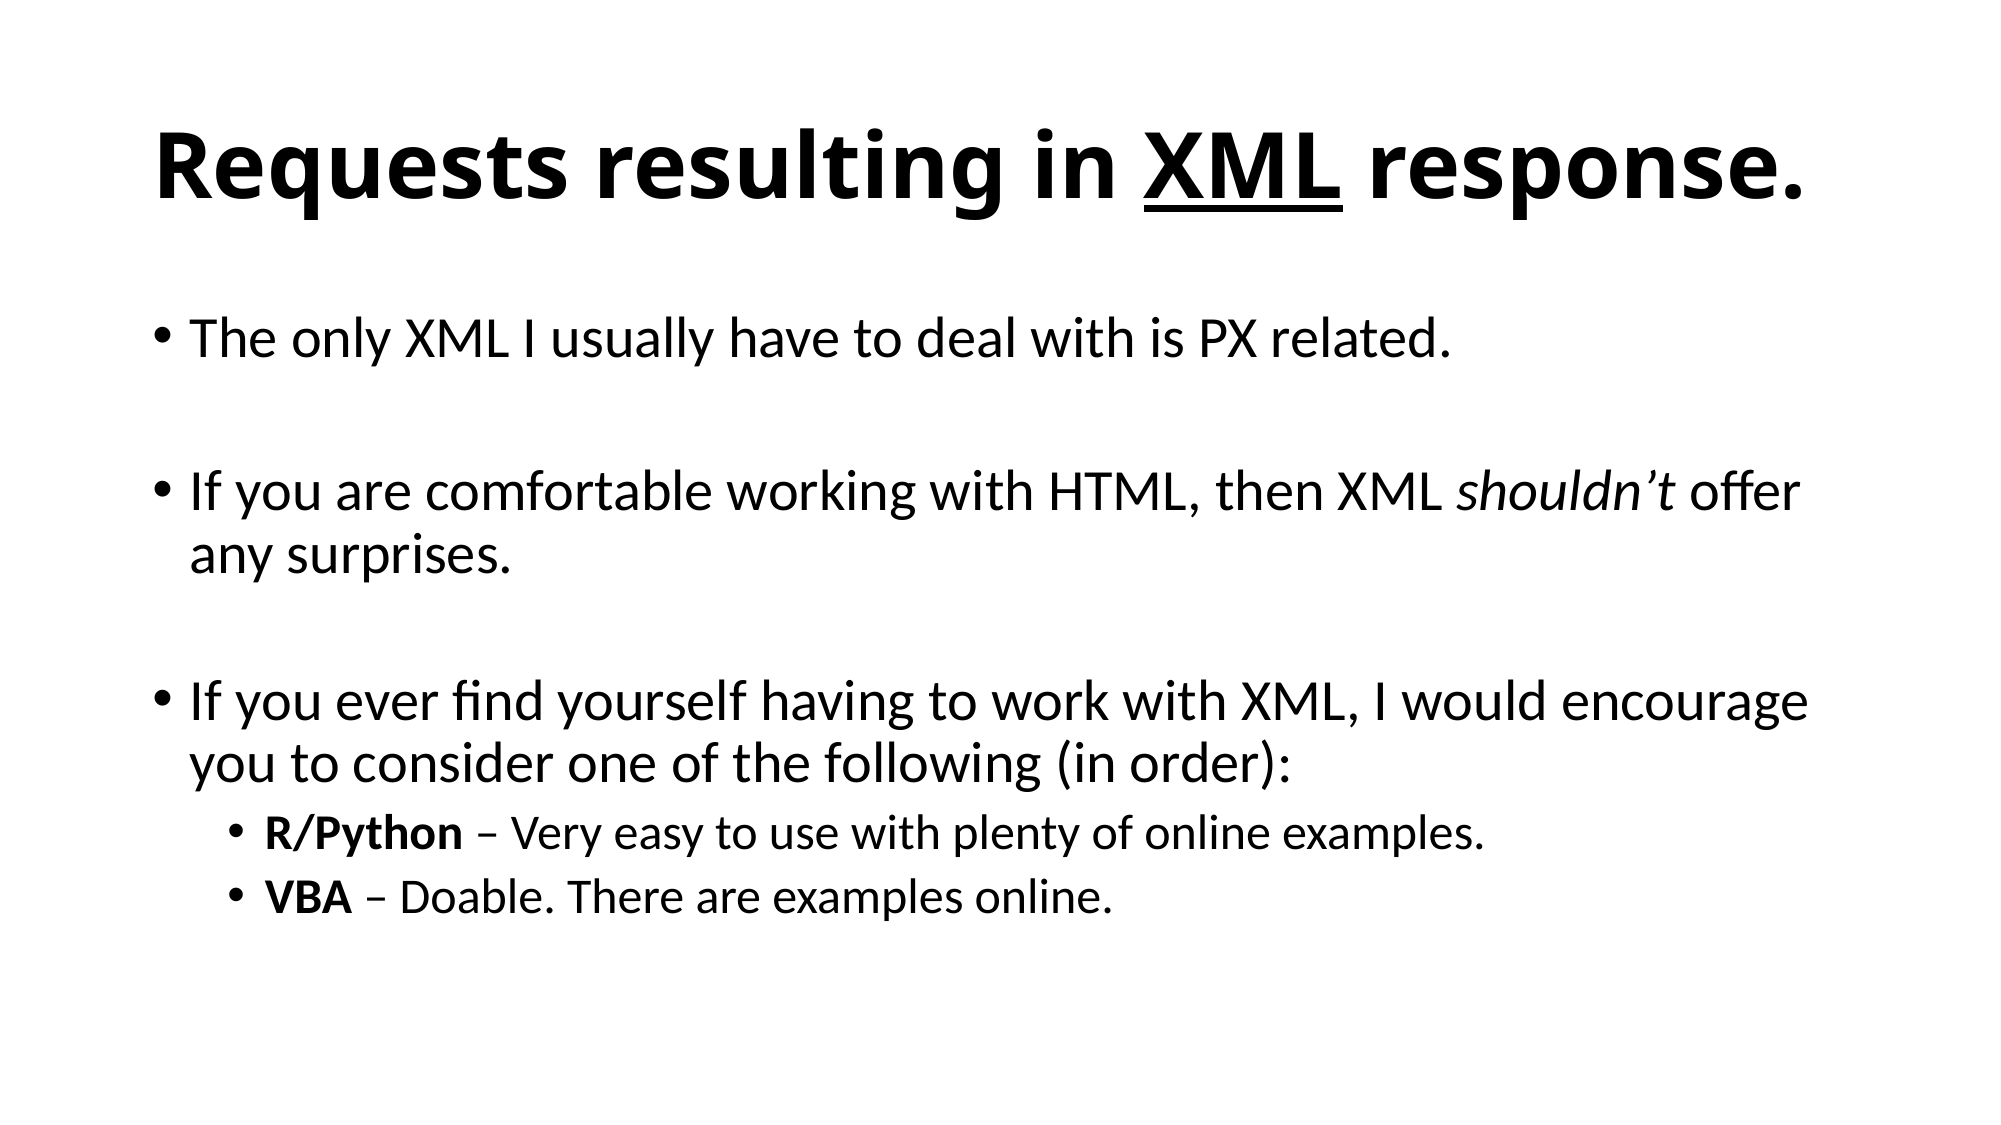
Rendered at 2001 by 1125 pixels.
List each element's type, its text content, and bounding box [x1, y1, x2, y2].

title Requests resulting in XML response. [137, 59, 1863, 278]
list The only XML I usually have to deal with is PX related. If you are comfortable working with HTML, then XML shouldn’t offer any surprises. If you ever find yourself having to work with XML, I would encourage you to consider one of the following (in order): R/Python – Very easy to use with plenty of online examples. VBA – Doable. There are examples online. [137, 299, 1863, 1091]
